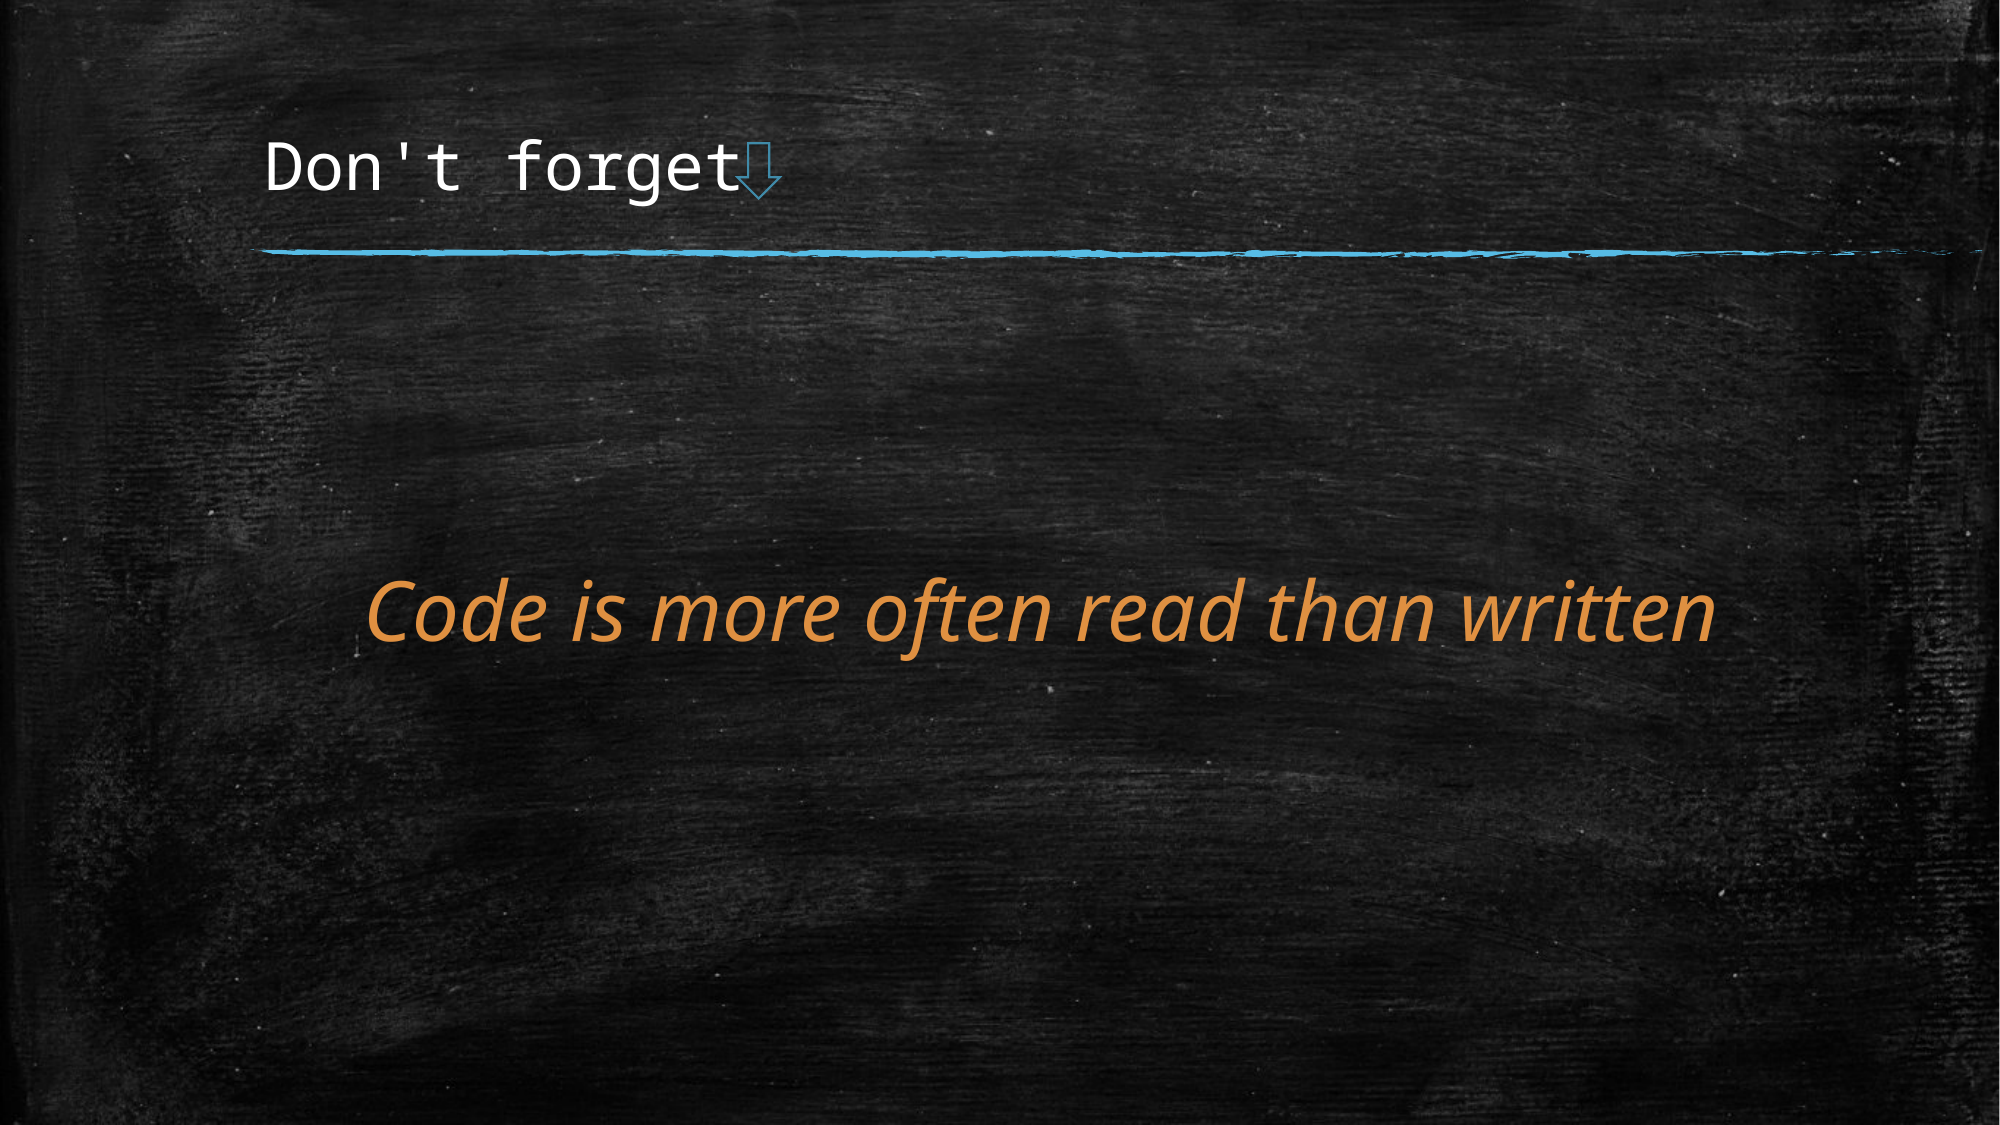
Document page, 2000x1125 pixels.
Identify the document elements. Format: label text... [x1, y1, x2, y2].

title Don't forget [249, 45, 1750, 213]
text_box [734, 142, 783, 200]
text_box Code is more often read than written [209, 561, 1875, 667]
